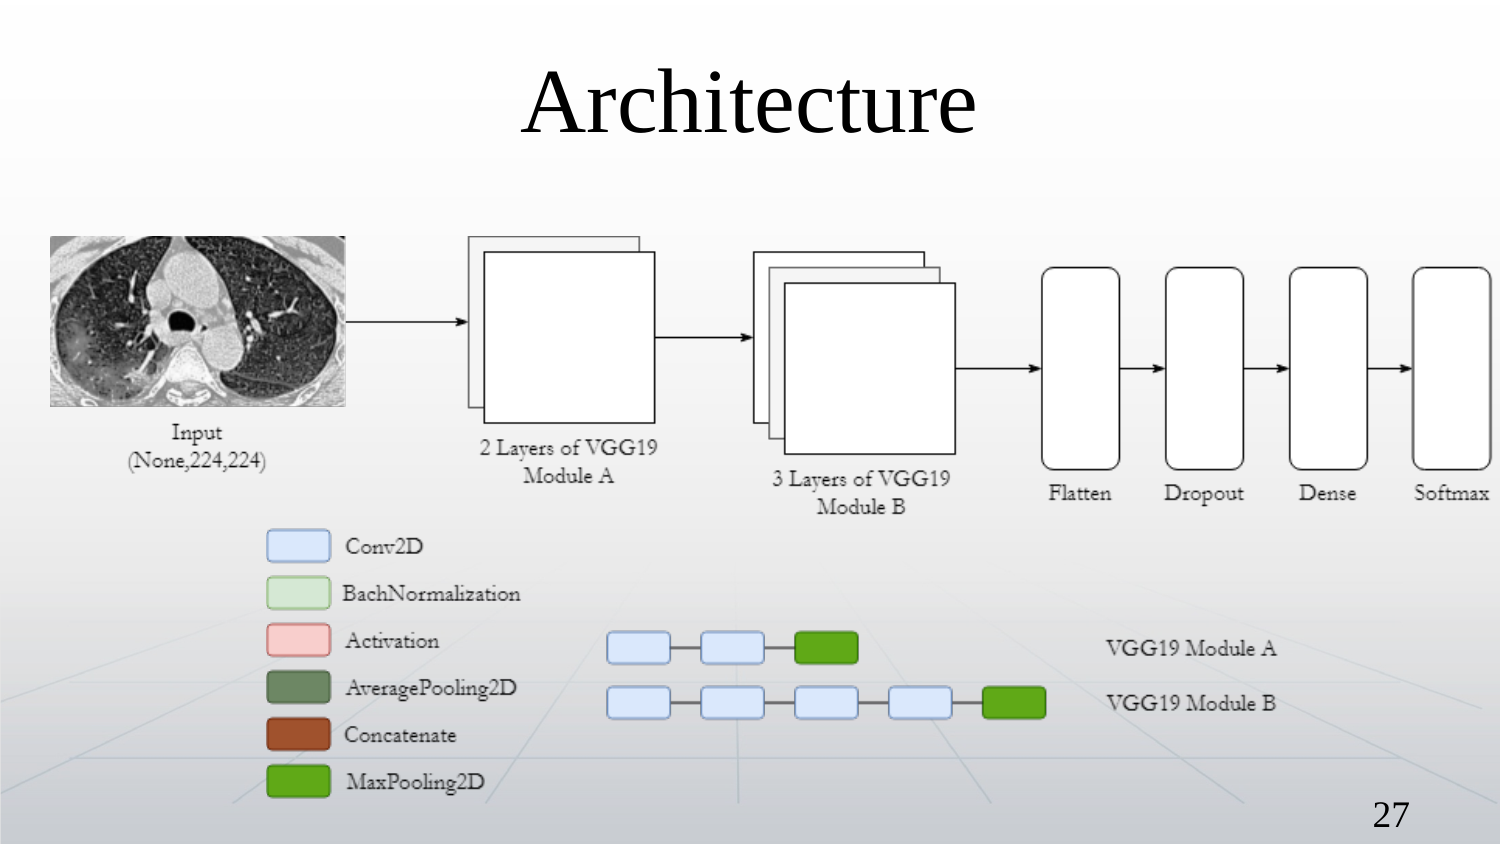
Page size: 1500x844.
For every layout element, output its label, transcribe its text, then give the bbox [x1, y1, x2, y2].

title Architecture [75, 33, 1425, 175]
slide_number 27 [1074, 782, 1425, 827]
picture [0, 7, 1500, 805]
